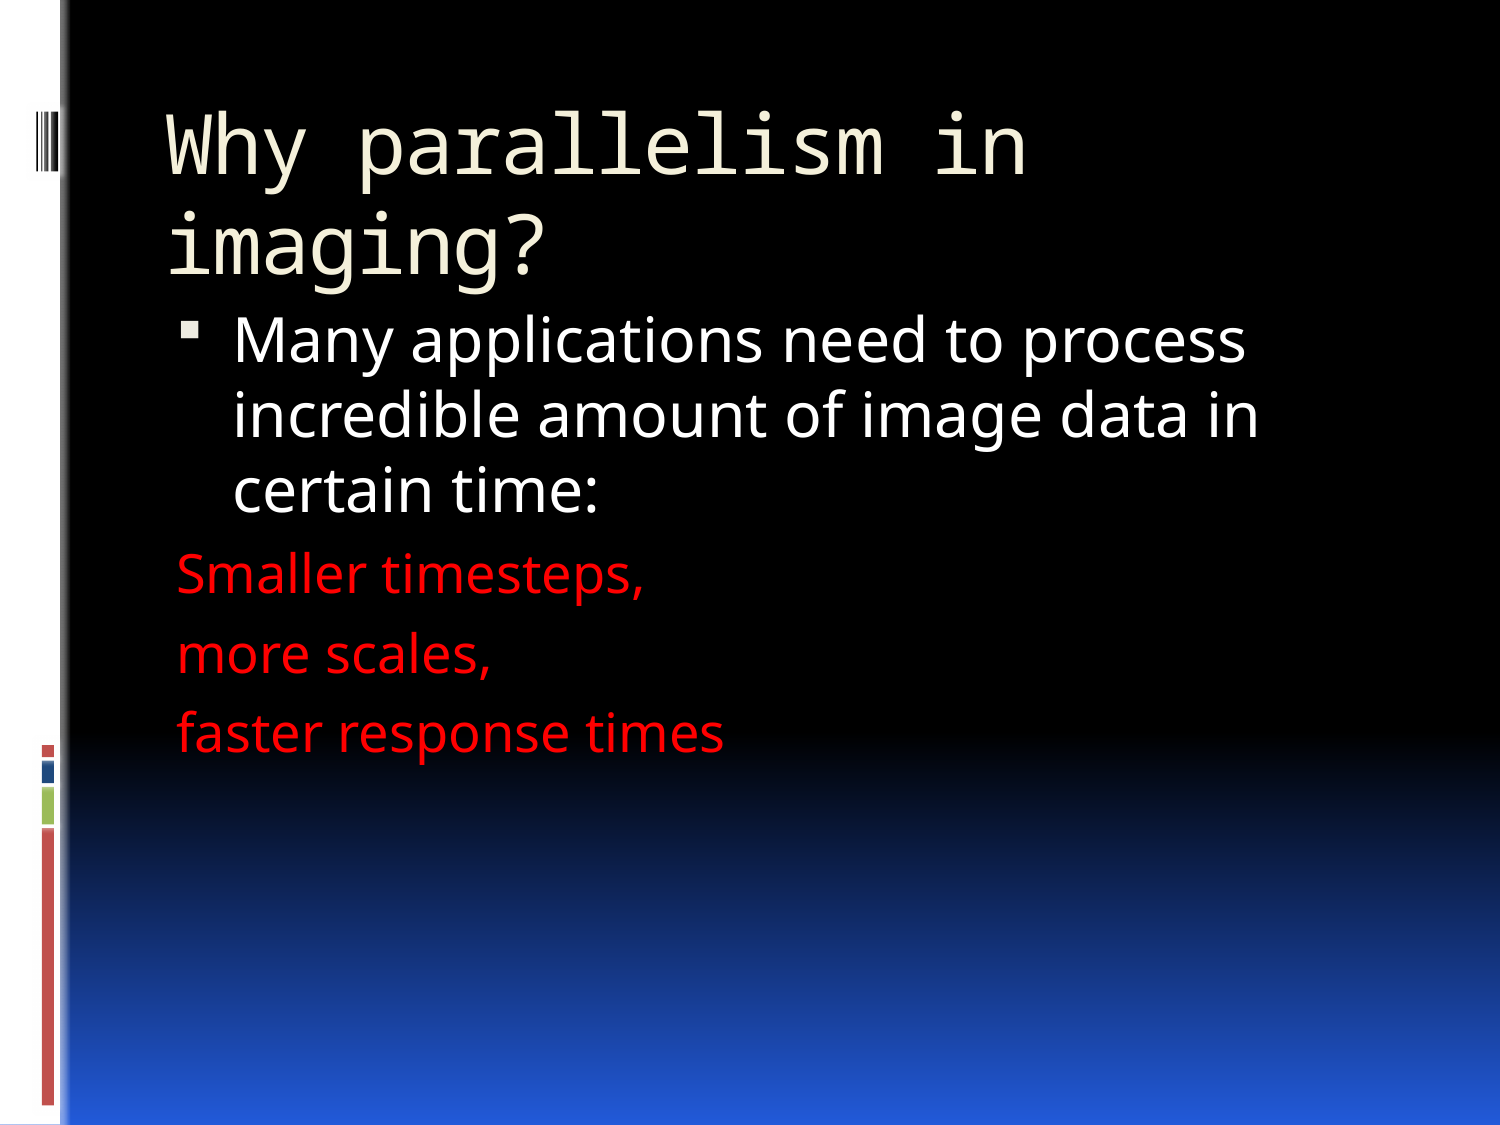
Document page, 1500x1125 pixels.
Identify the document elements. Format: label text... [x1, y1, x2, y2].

list Many applications need to process incredible amount of image data in certain time: Smaller timesteps, more scales, faster response times [150, 292, 1425, 1043]
title Why parallelism in imaging? [150, 83, 1425, 234]
